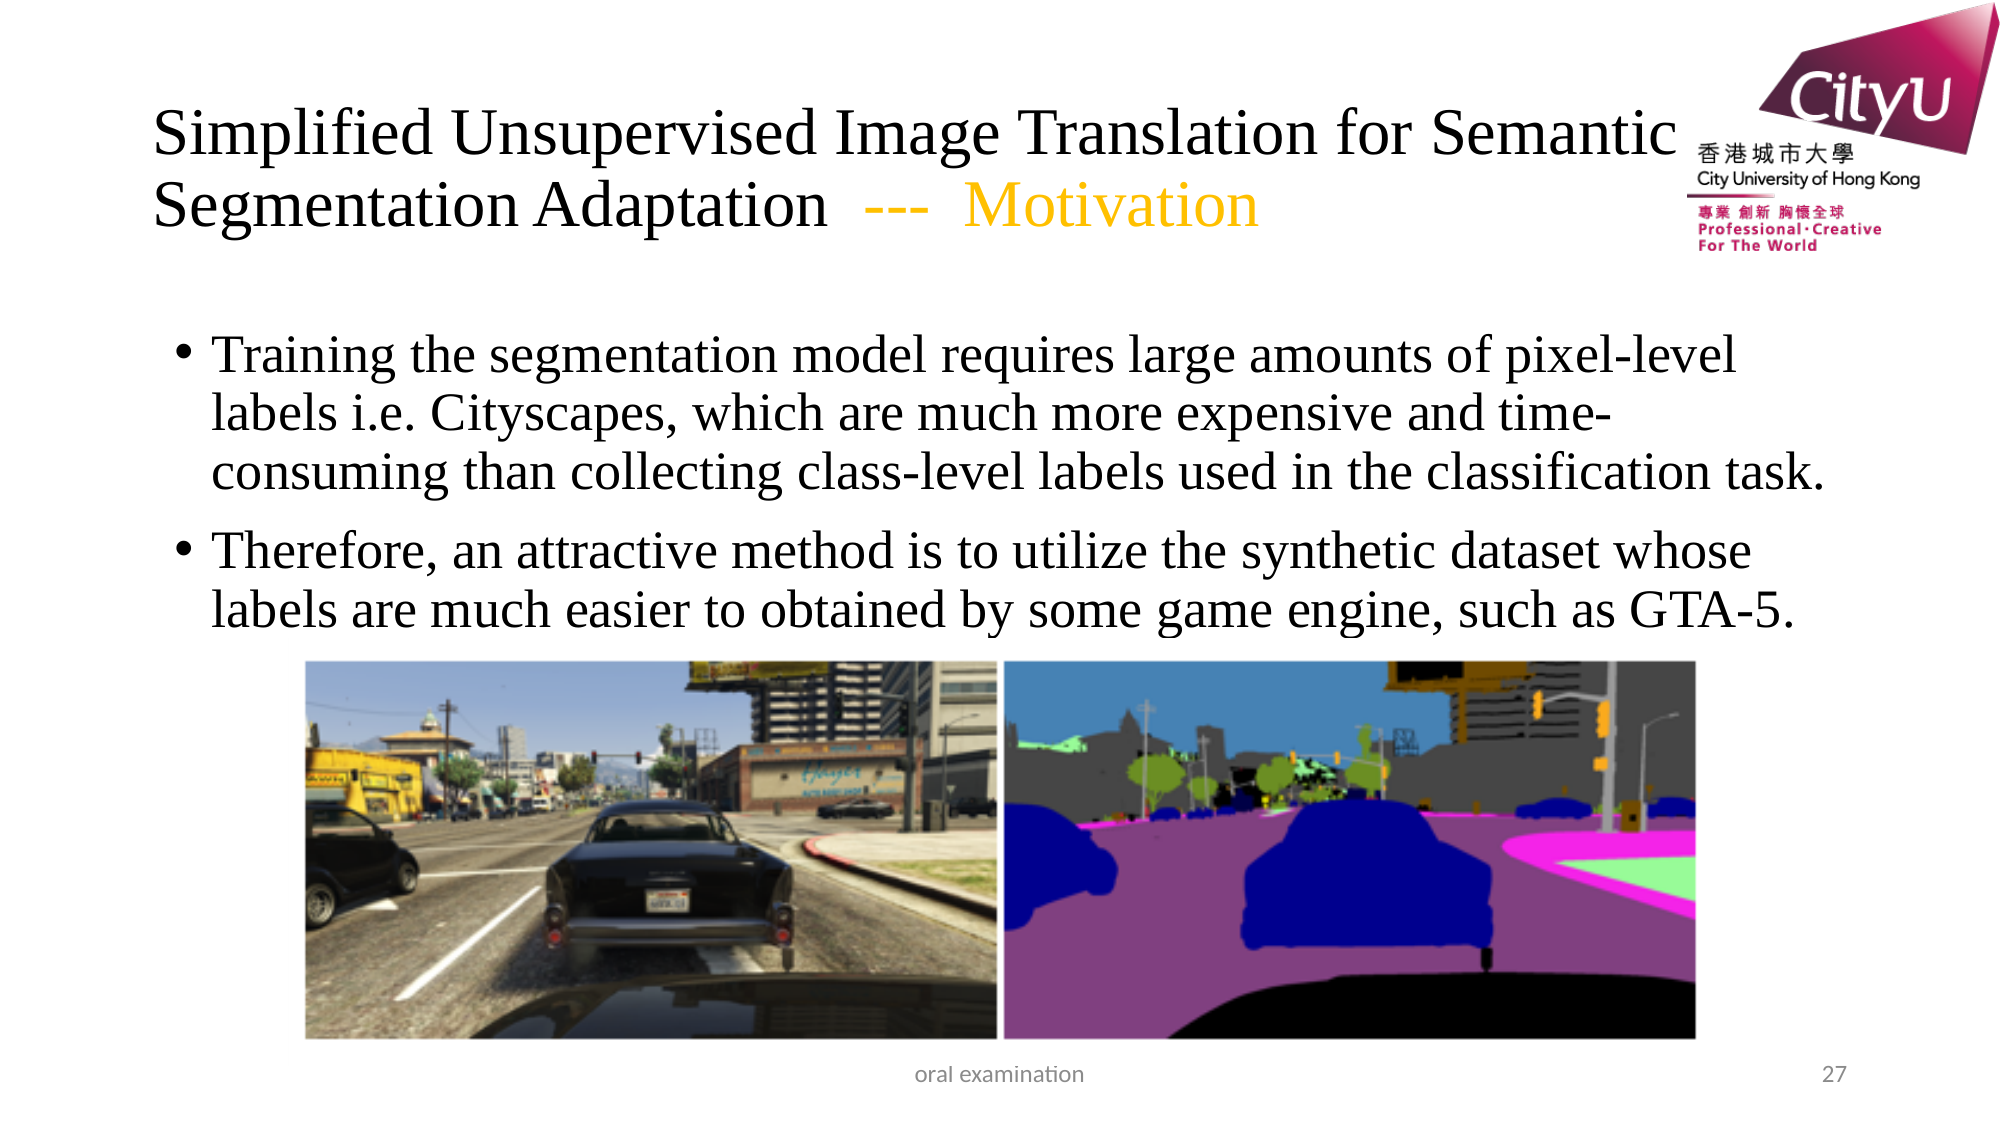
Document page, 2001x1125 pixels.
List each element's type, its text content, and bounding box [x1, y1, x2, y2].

slide_number 27 [1412, 1042, 1863, 1103]
title Simplified Unsupervised Image Translation for Semantic Segmentation Adaptation --- Motivation [137, 59, 1863, 278]
footer oral examination [662, 1066, 1338, 1103]
list Training the segmentation model requires large amounts of pixel-level labels i.e. Cityscapes, which are much more expensive and time-consuming than collecting class-level labels used in the classification task. Therefore, an attractive method is to utilize the synthetic dataset whose labels are much easier to obtained by some game engine, such as GTA-5. [159, 317, 1863, 775]
picture [287, 638, 1713, 1066]
picture [1687, 1, 2000, 252]
